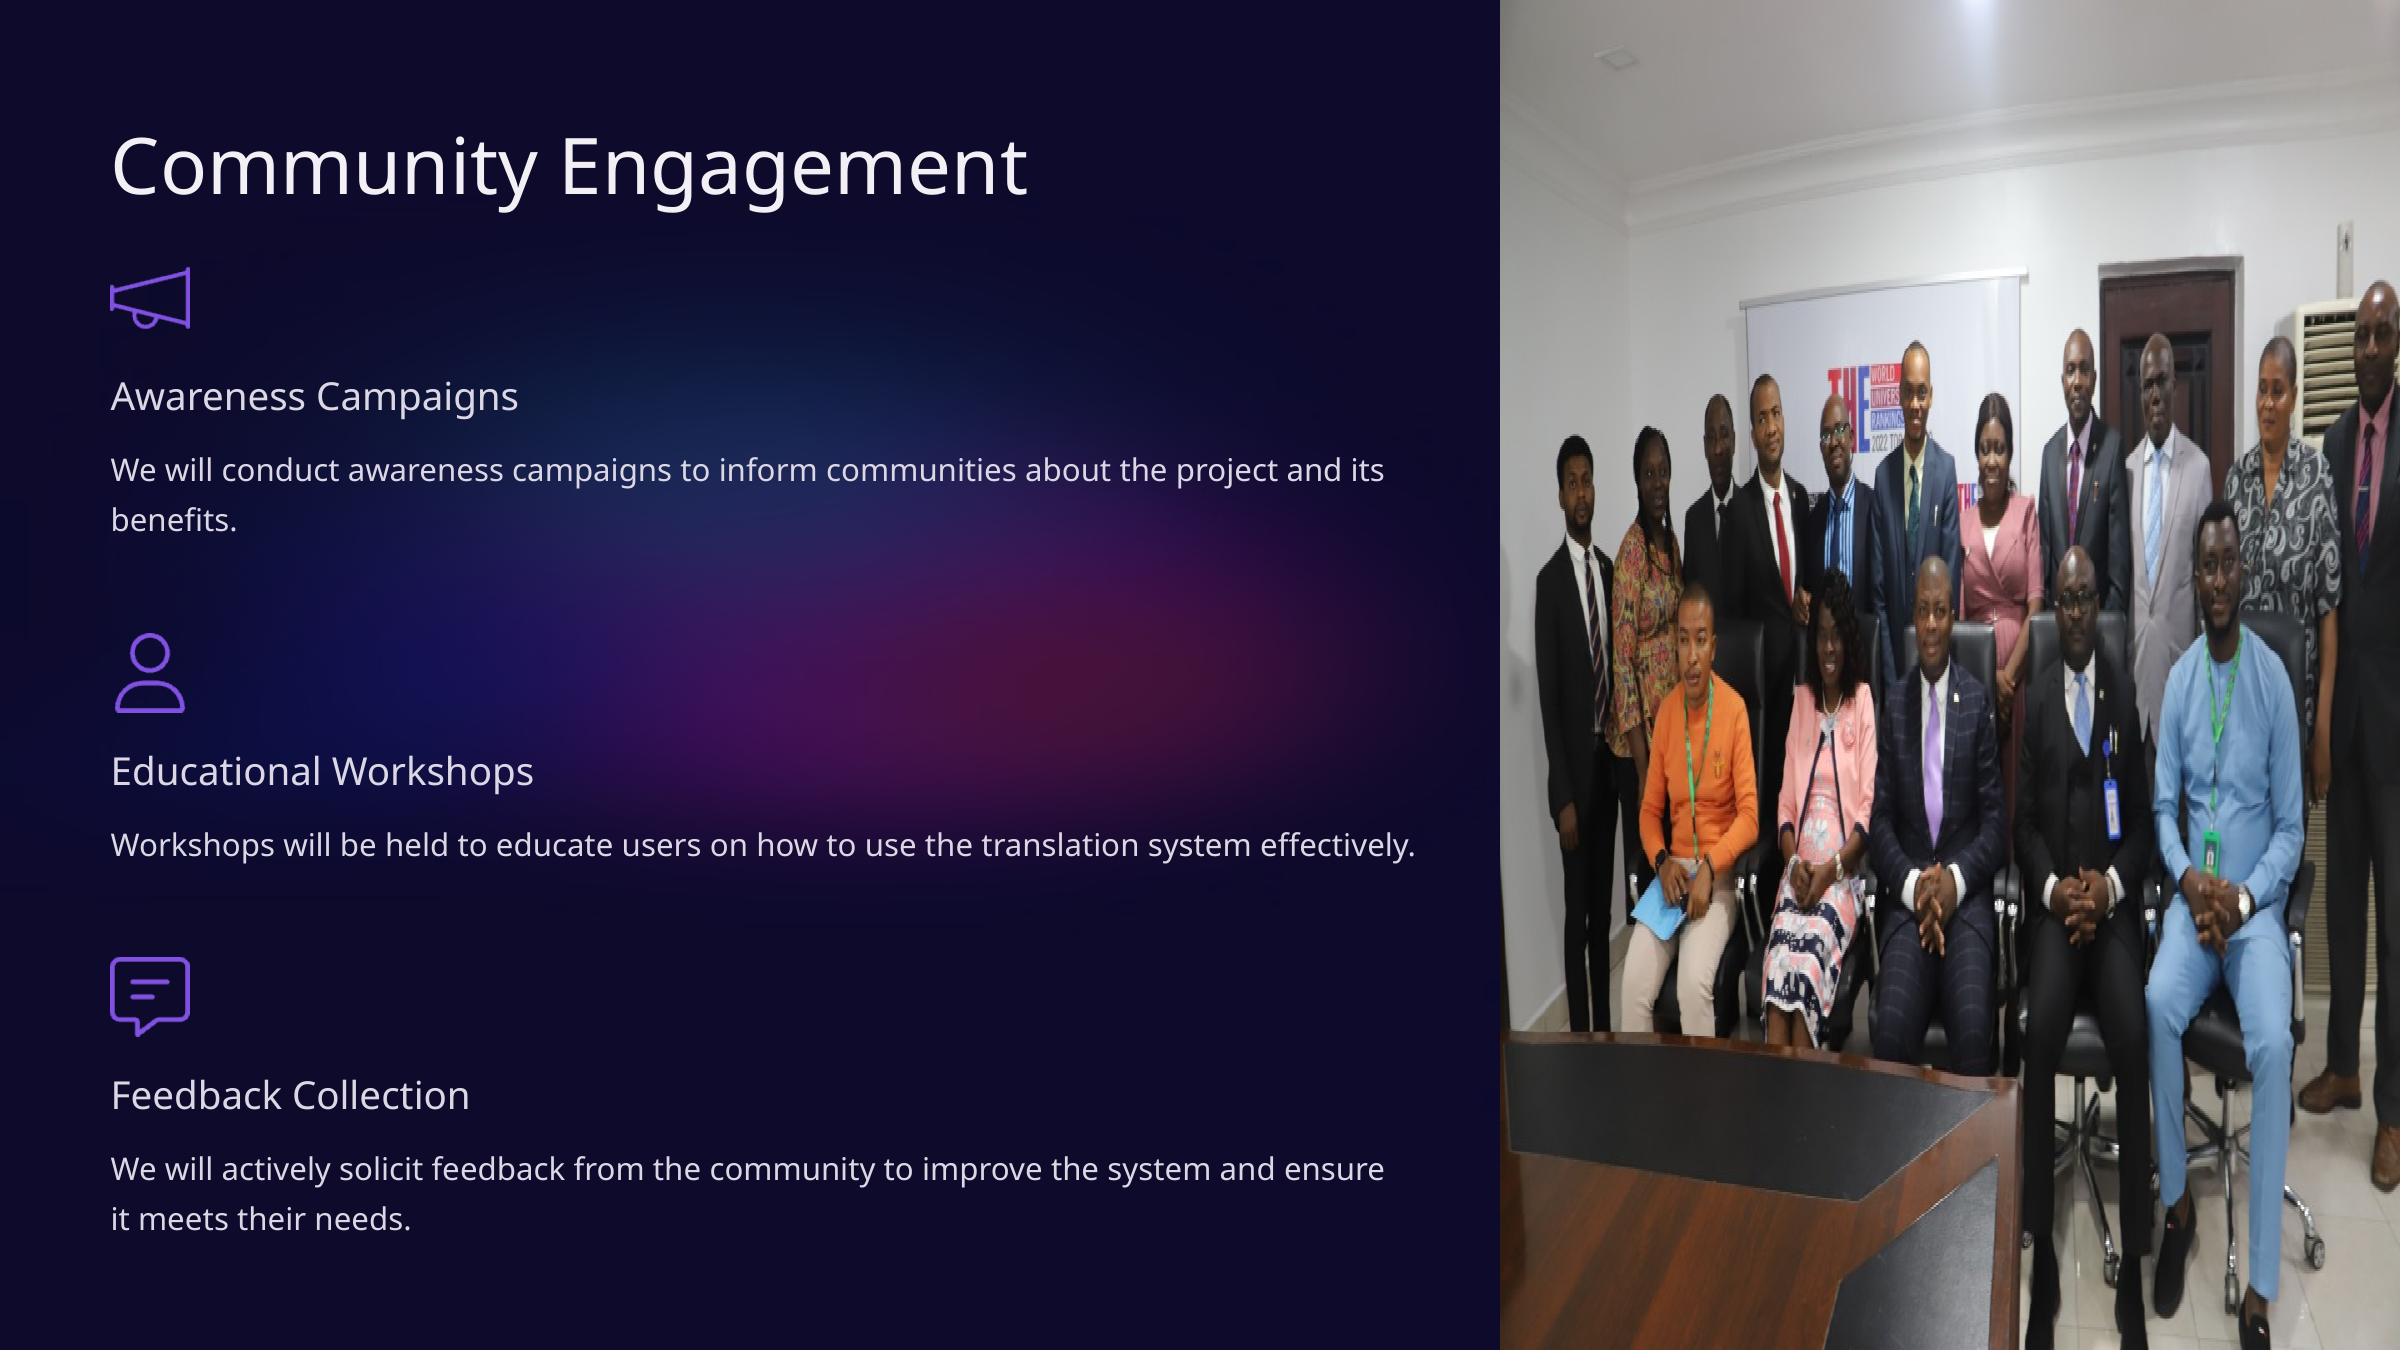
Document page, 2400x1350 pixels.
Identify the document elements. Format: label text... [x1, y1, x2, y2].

text_box We will conduct awareness campaigns to inform communities about the project and its benefits. [110, 437, 1390, 539]
picture [1499, 0, 2400, 1350]
picture [110, 957, 190, 1037]
text_box Awareness Campaigns [110, 368, 561, 419]
text_box We will actively solicit feedback from the community to improve the system and ensure it meets their needs. [110, 1136, 1390, 1238]
text_box Workshops will be held to educate users on how to use the translation system effectively. [110, 812, 1390, 863]
text_box Educational Workshops [110, 743, 580, 794]
picture [110, 633, 190, 713]
text_box Community Engagement [110, 112, 1132, 211]
picture [110, 258, 190, 338]
text_box Feedback Collection [110, 1068, 514, 1118]
